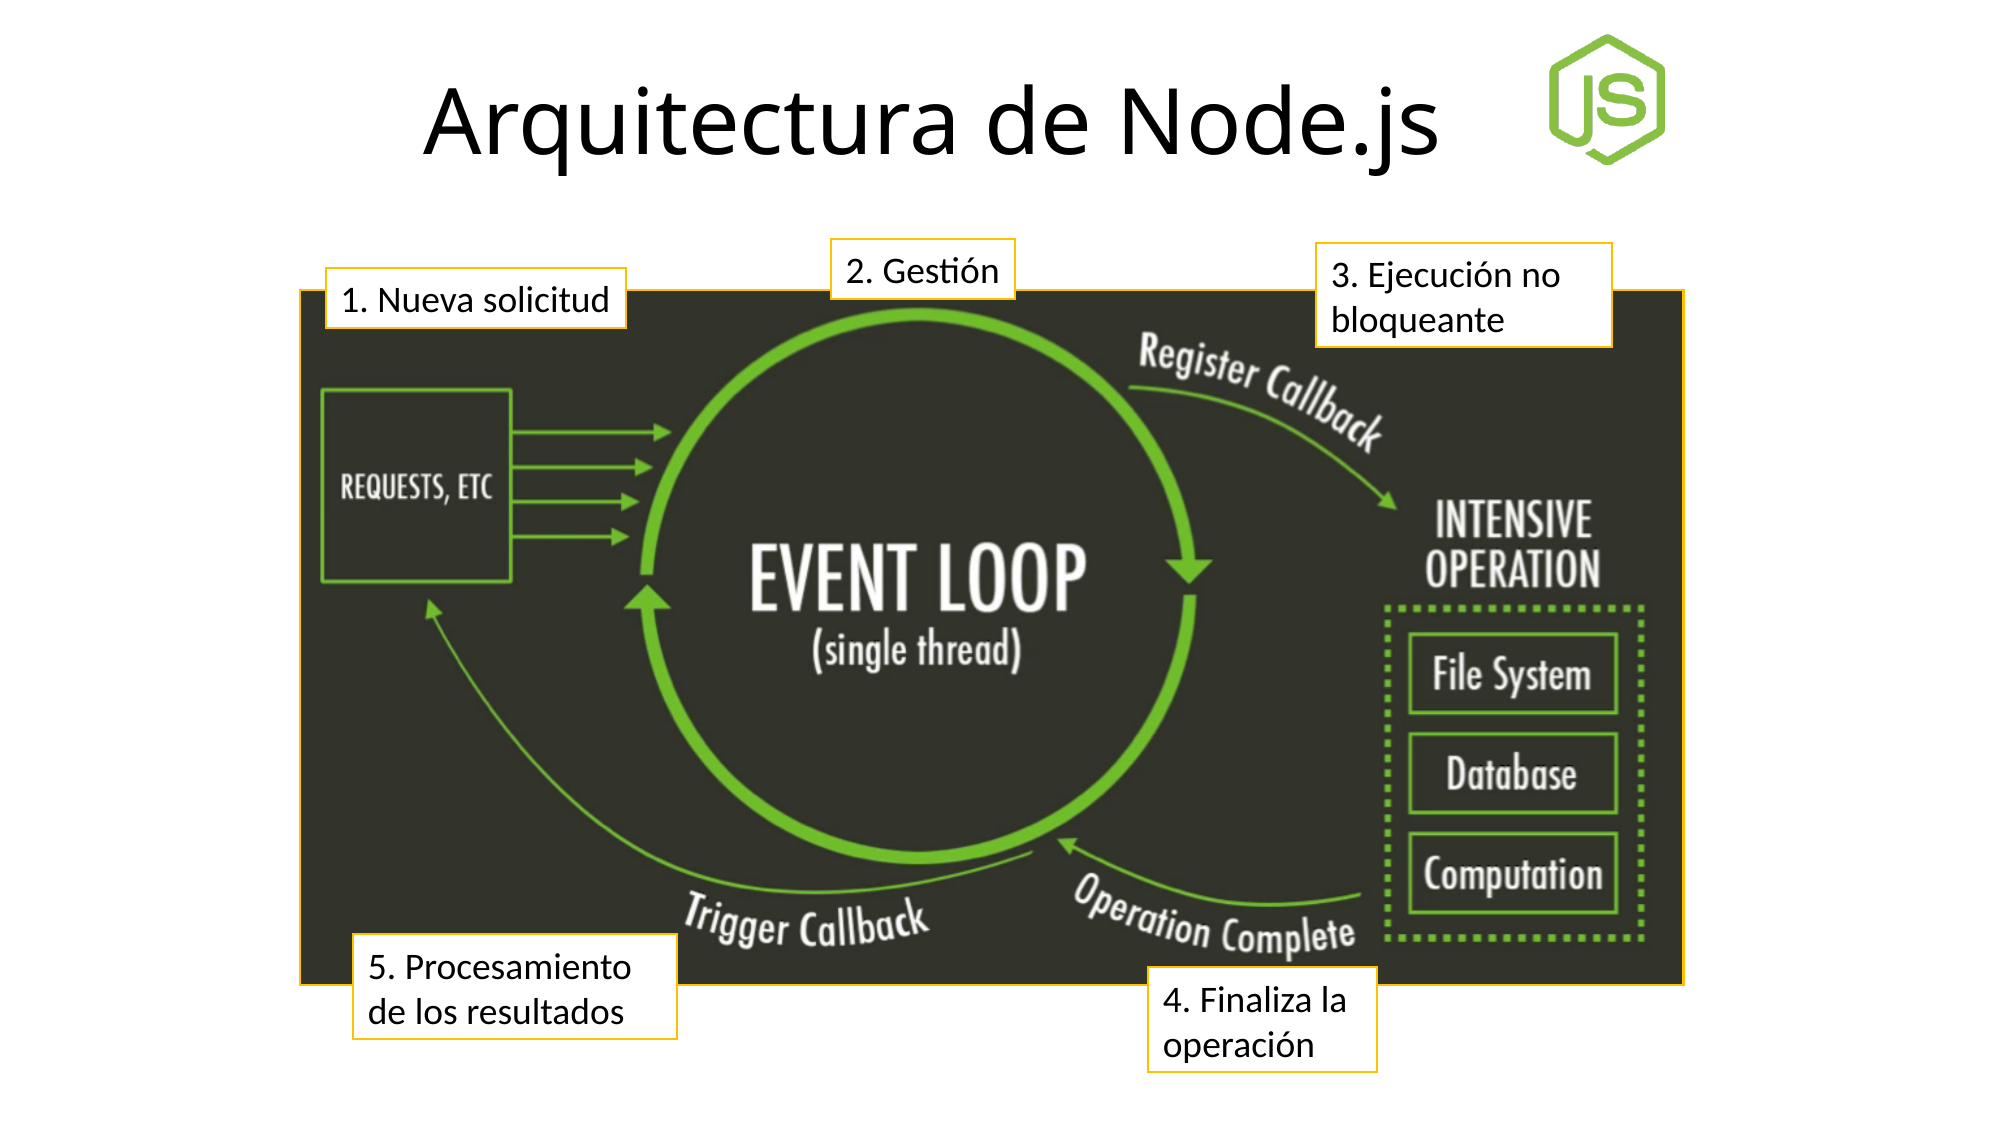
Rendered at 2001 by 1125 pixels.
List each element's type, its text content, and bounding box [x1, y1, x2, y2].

text_box 2. Gestión [830, 238, 1016, 290]
text_box 3. Ejecución no bloqueante [1315, 242, 1613, 290]
picture [301, 290, 1683, 984]
text_box 5. Procesamiento de los resultados [352, 984, 678, 1040]
title Arquitectura de Node.js [353, 59, 1513, 190]
text_box 4. Finaliza la operación [1147, 984, 1378, 1073]
picture [1513, 2, 1701, 190]
text_box 1. Nueva solicitud [325, 267, 627, 290]
